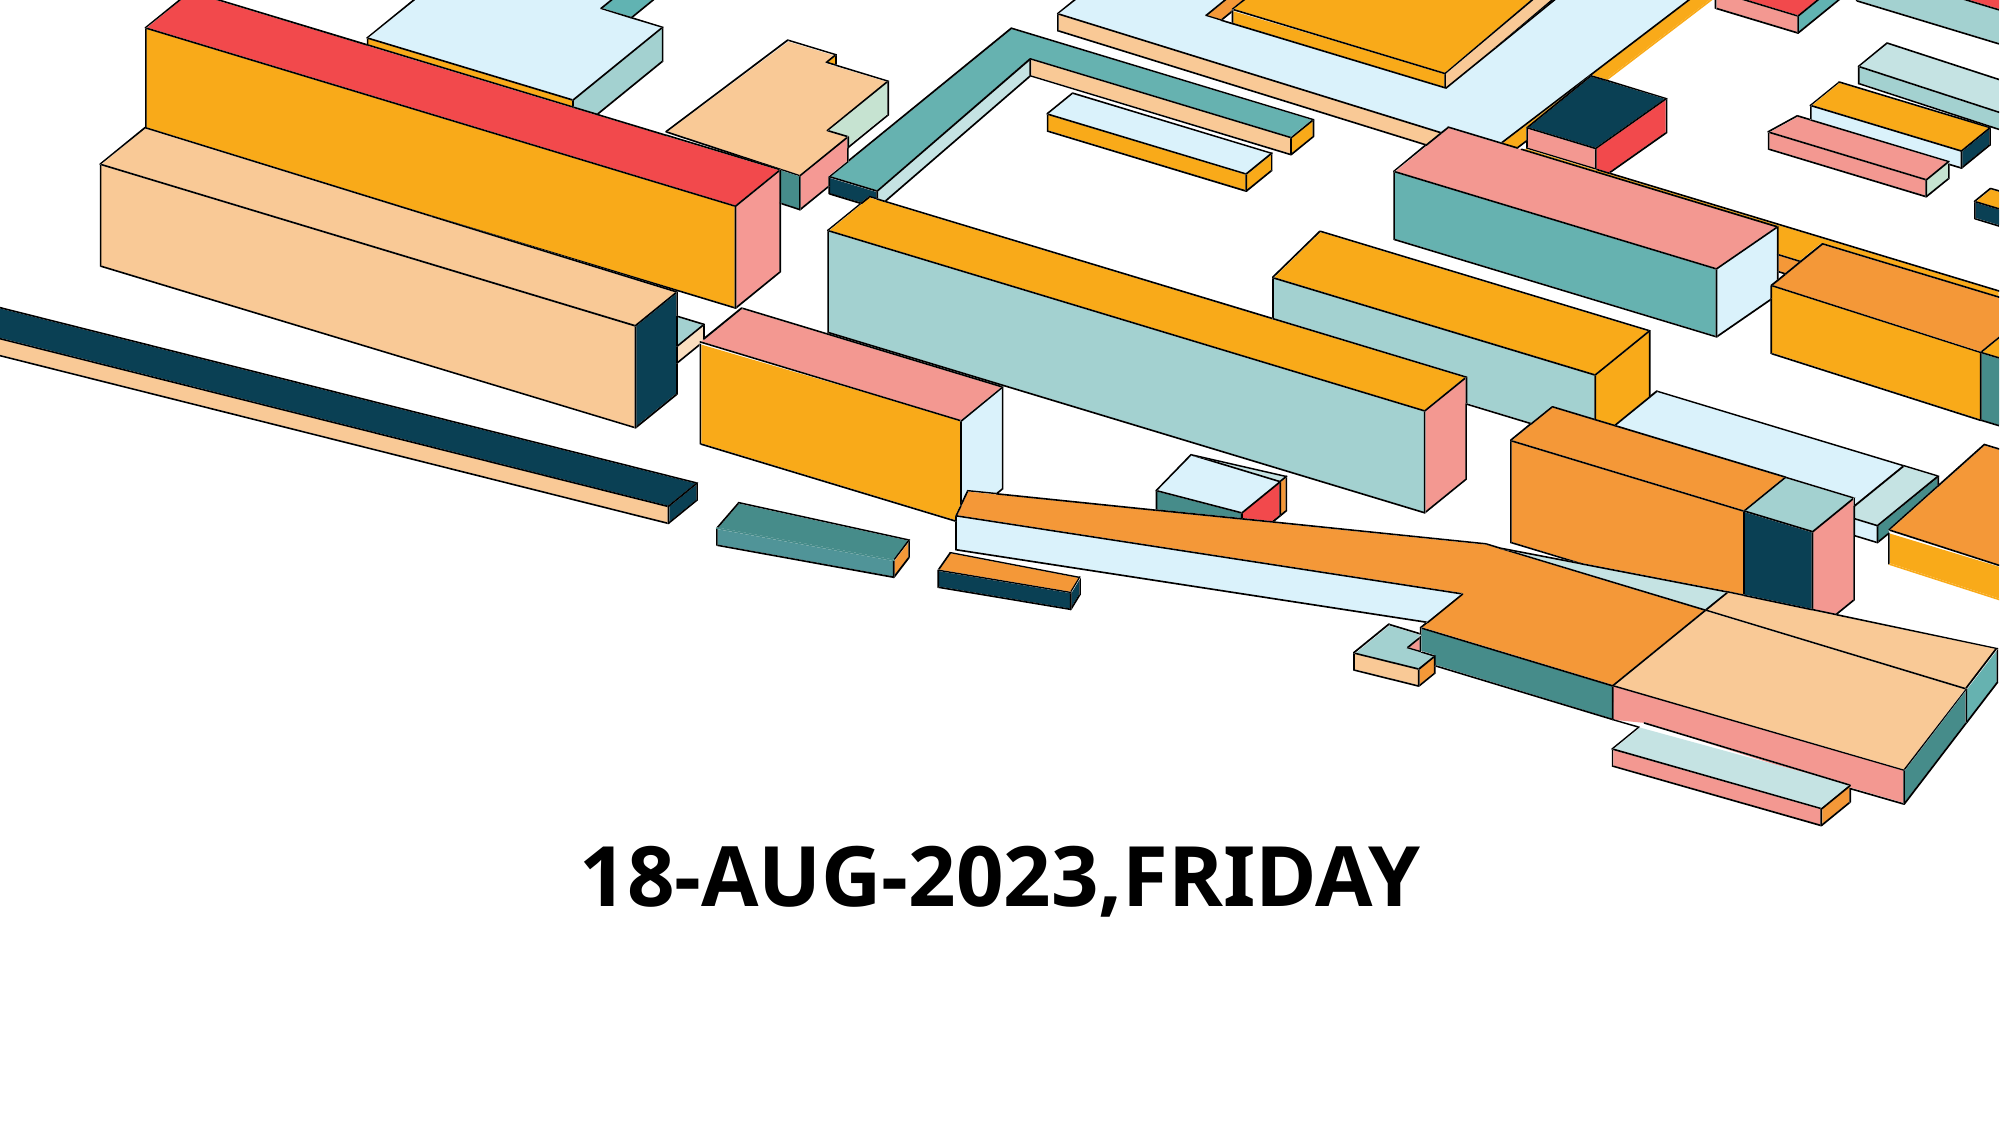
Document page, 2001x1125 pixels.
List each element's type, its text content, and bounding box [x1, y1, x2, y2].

title 18-AUG-2023,Friday [137, 717, 1863, 932]
